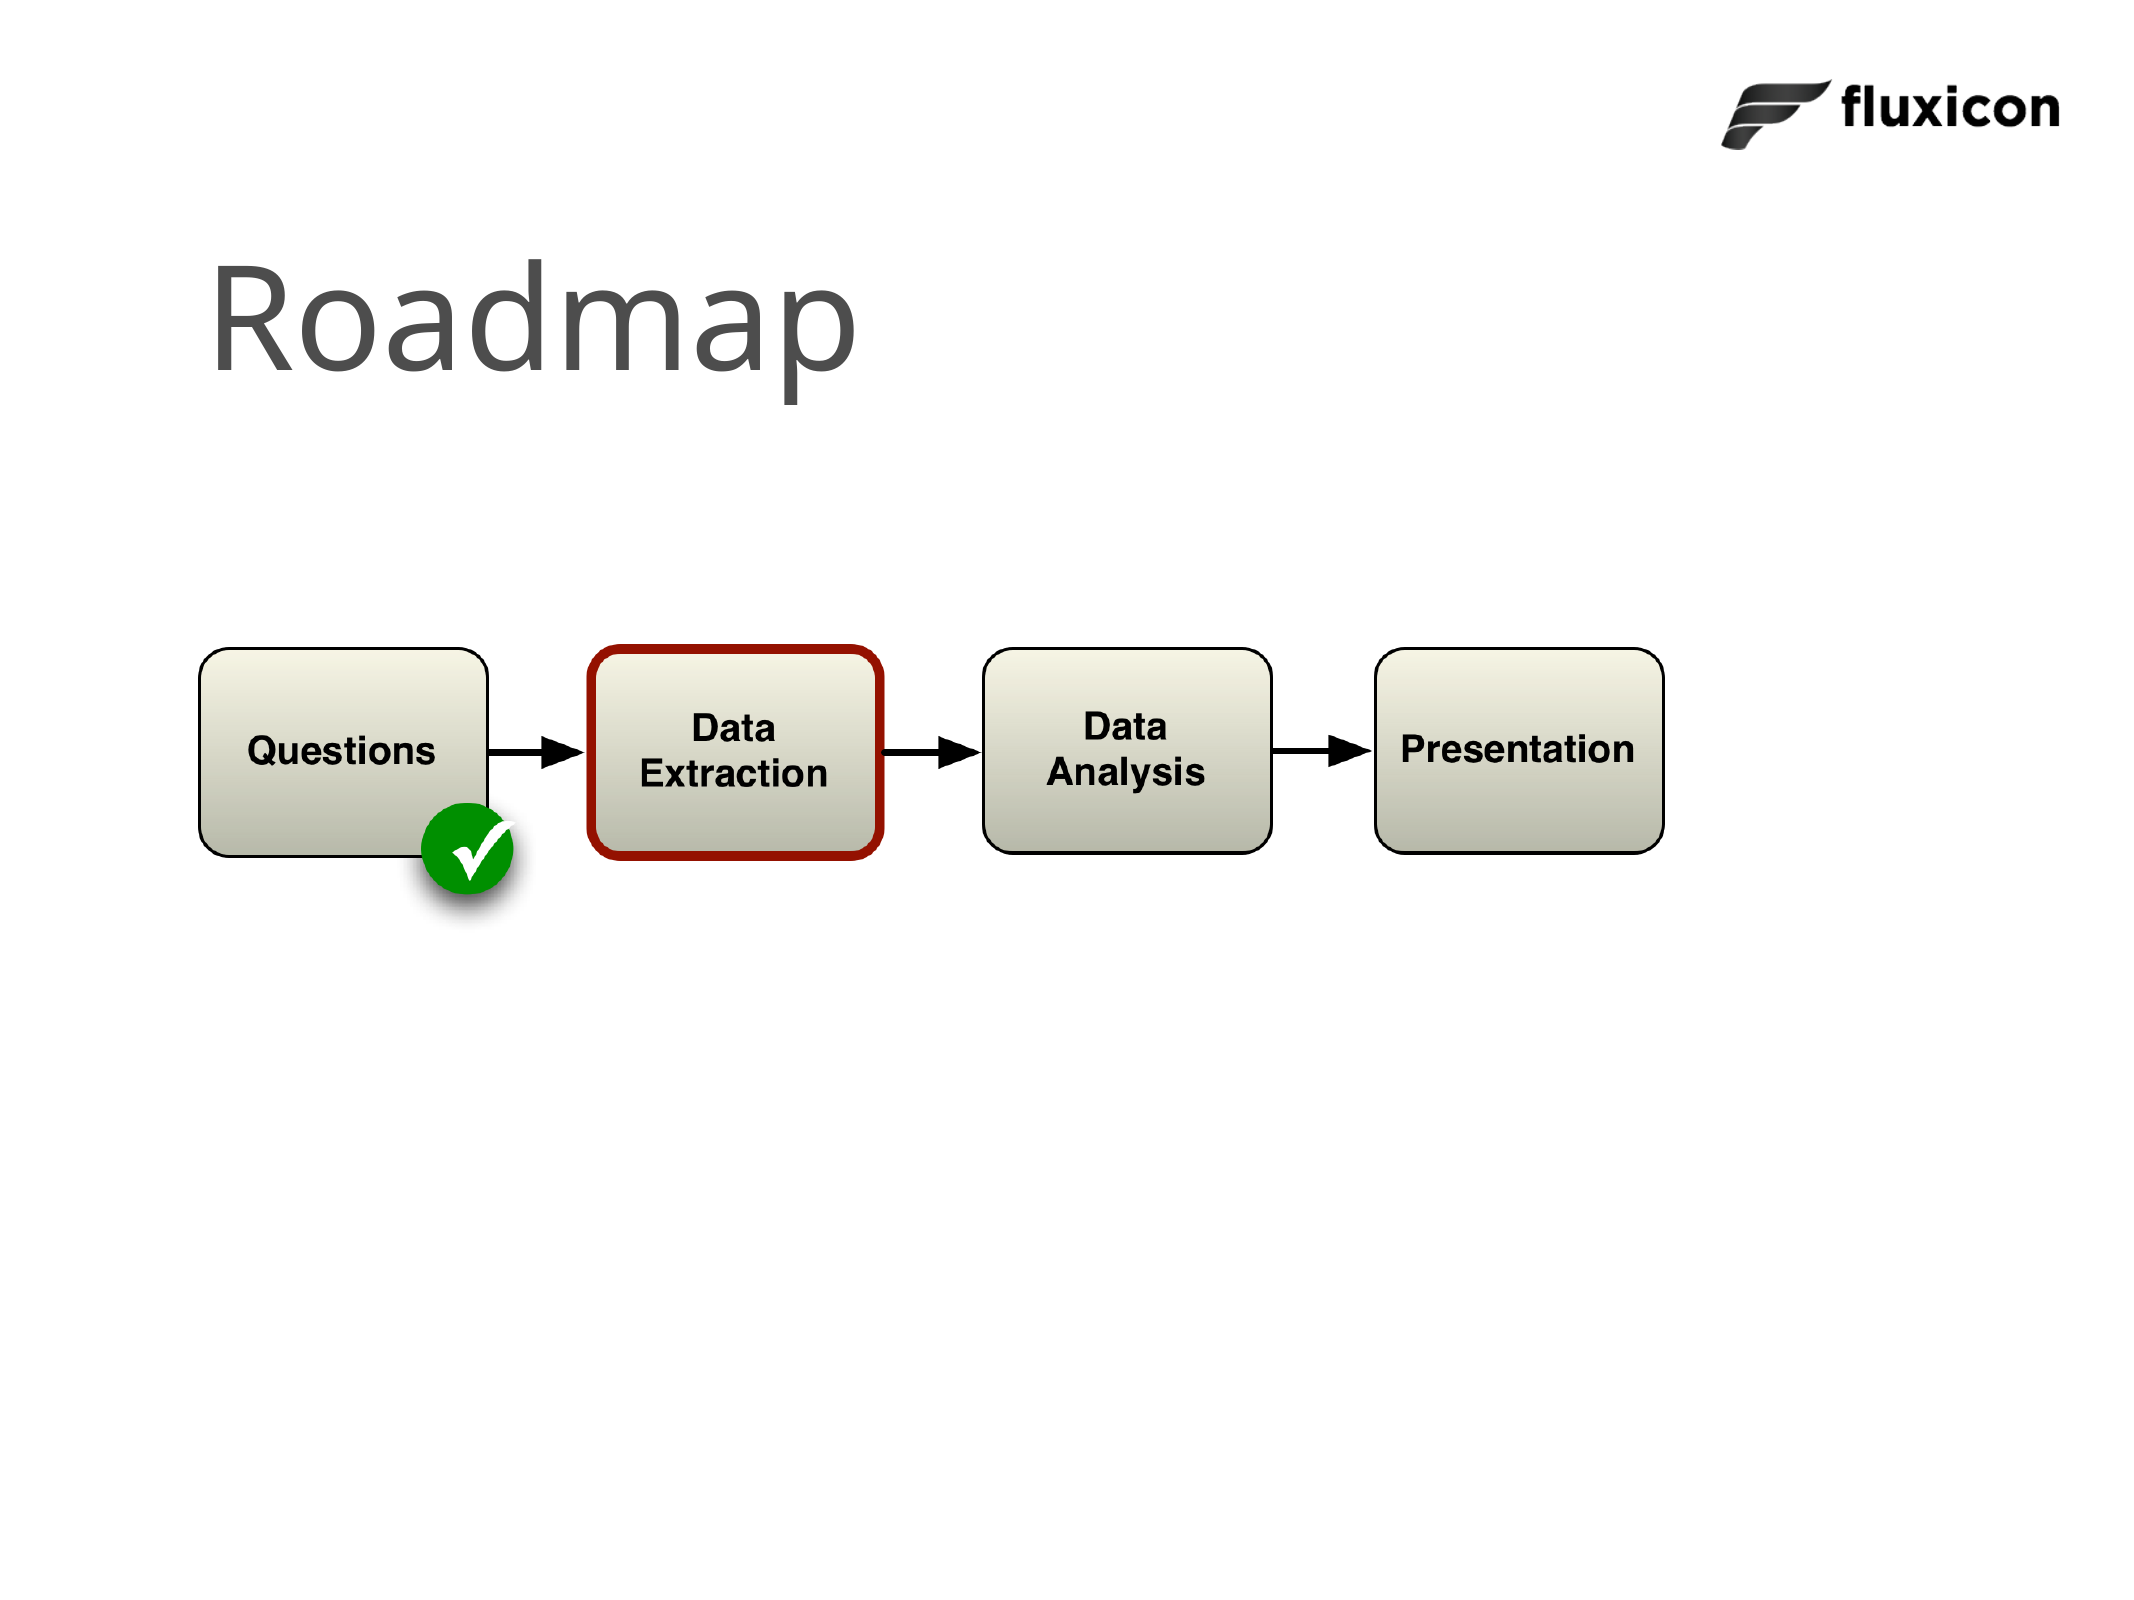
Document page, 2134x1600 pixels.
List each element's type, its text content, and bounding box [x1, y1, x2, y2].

picture [191, 637, 1669, 946]
picture [1721, 78, 2063, 150]
title Roadmap [197, 208, 1930, 417]
